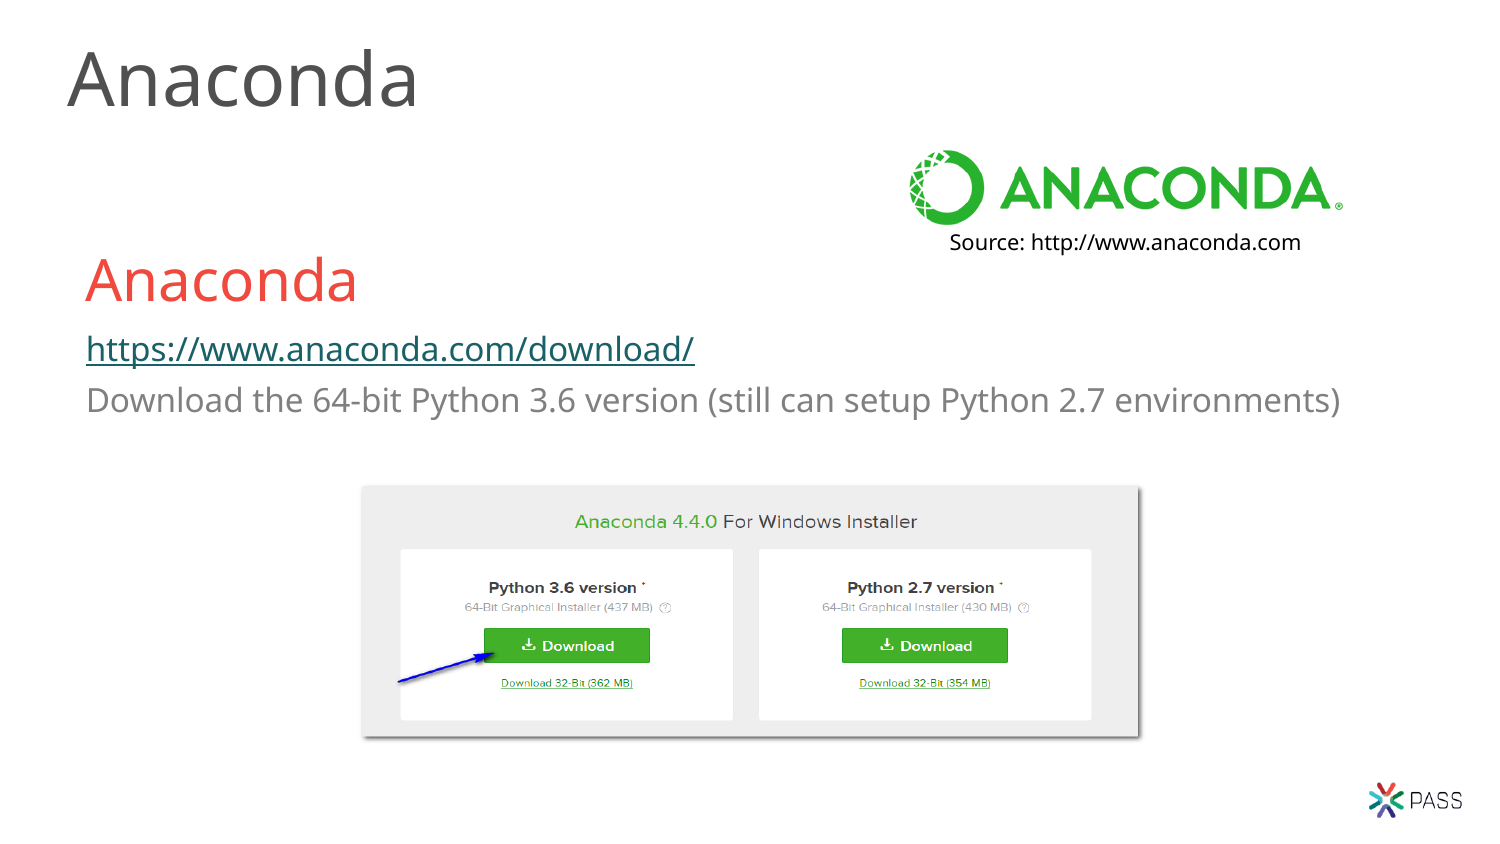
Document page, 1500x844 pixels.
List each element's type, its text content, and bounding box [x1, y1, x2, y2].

picture [354, 478, 1146, 745]
title Anaconda [52, 41, 1444, 142]
picture [1367, 780, 1463, 820]
picture [903, 112, 1349, 264]
list Anaconda [70, 246, 1426, 320]
list https://www.anaconda.com/download/ Download the 64-bit Python 3.6 version (still can setup Python 2.7 environments) [70, 320, 1426, 387]
